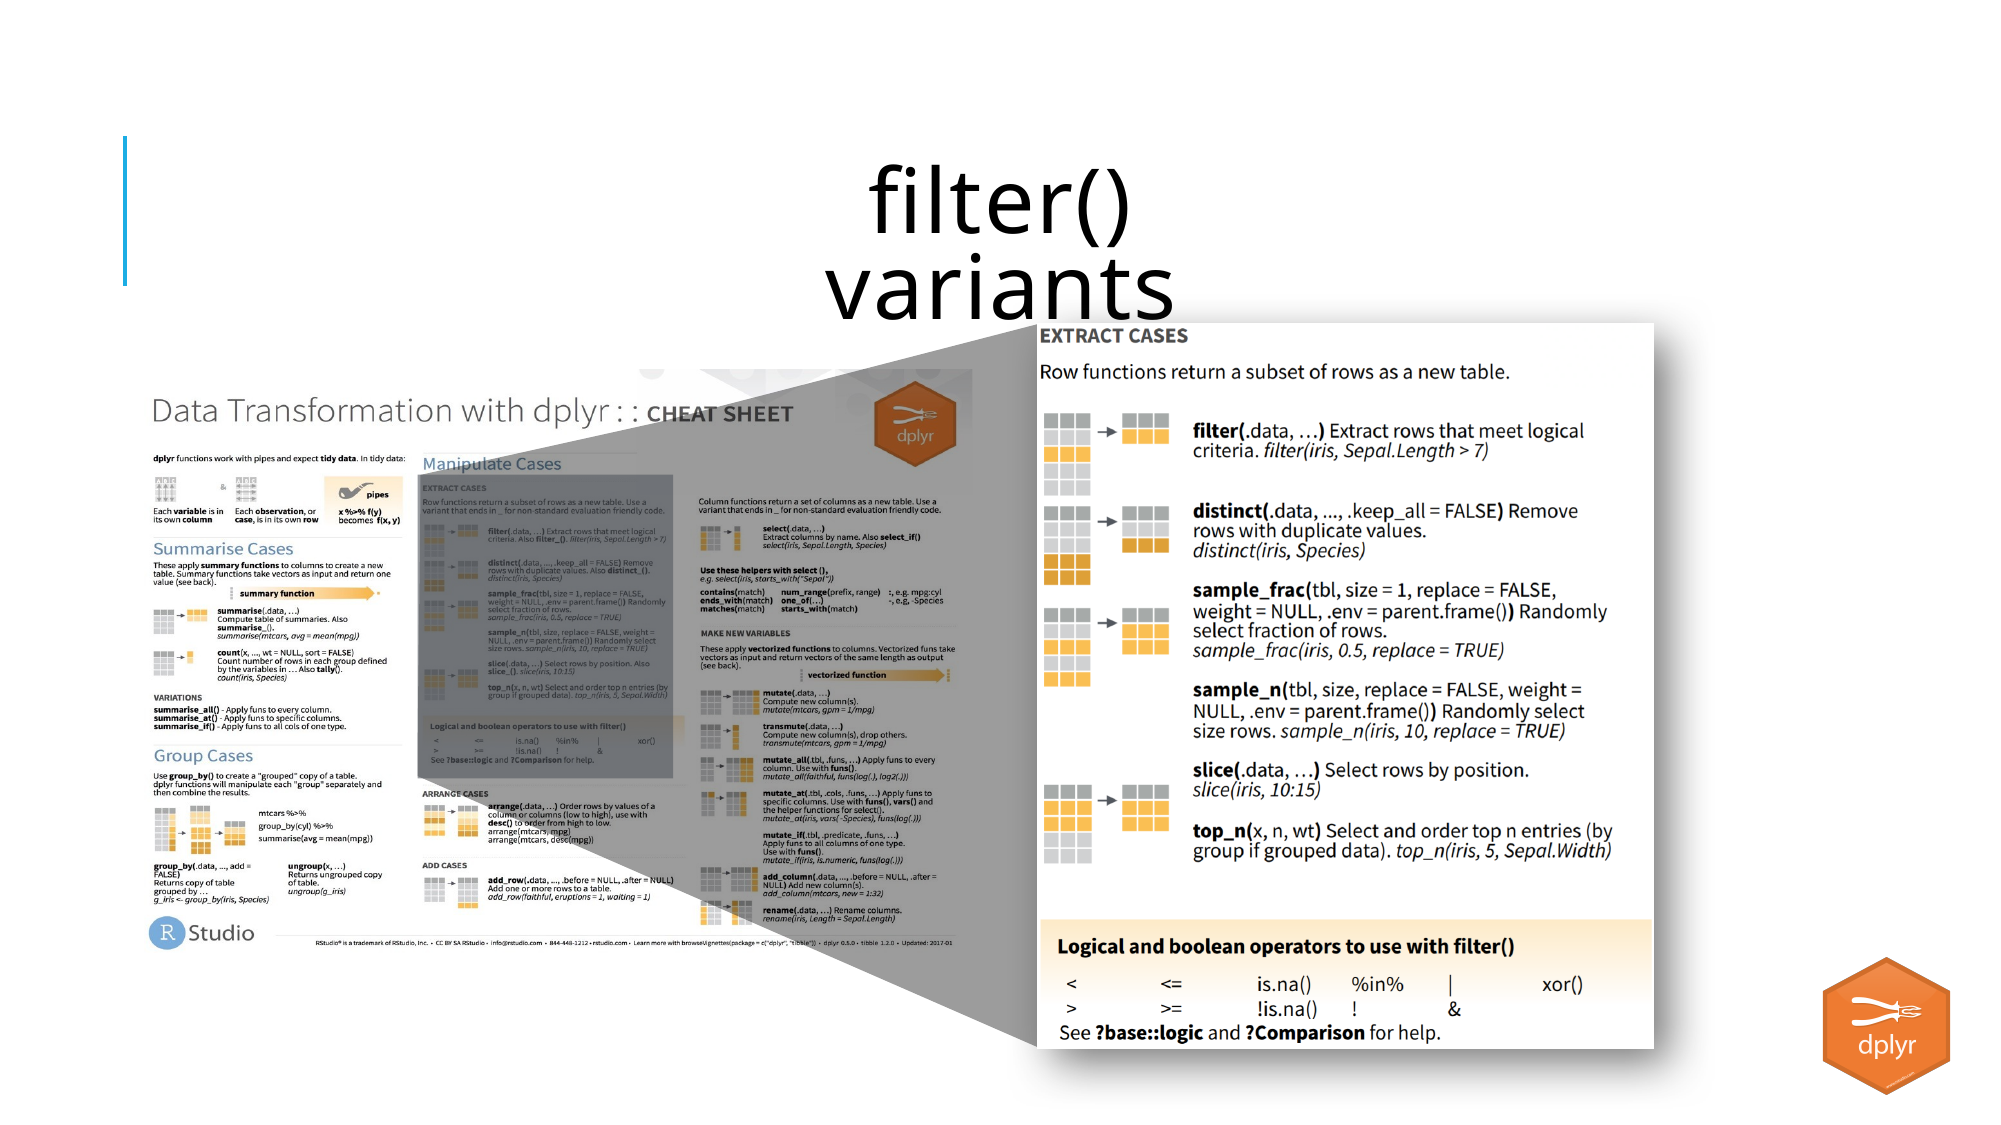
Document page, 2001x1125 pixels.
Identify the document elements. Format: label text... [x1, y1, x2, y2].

text_box [417, 474, 674, 779]
text_box [424, 326, 1029, 1040]
title filter() variants [712, 163, 1290, 289]
text_box [144, 369, 860, 953]
text_box [1822, 957, 1951, 1095]
picture [1037, 323, 1654, 1049]
